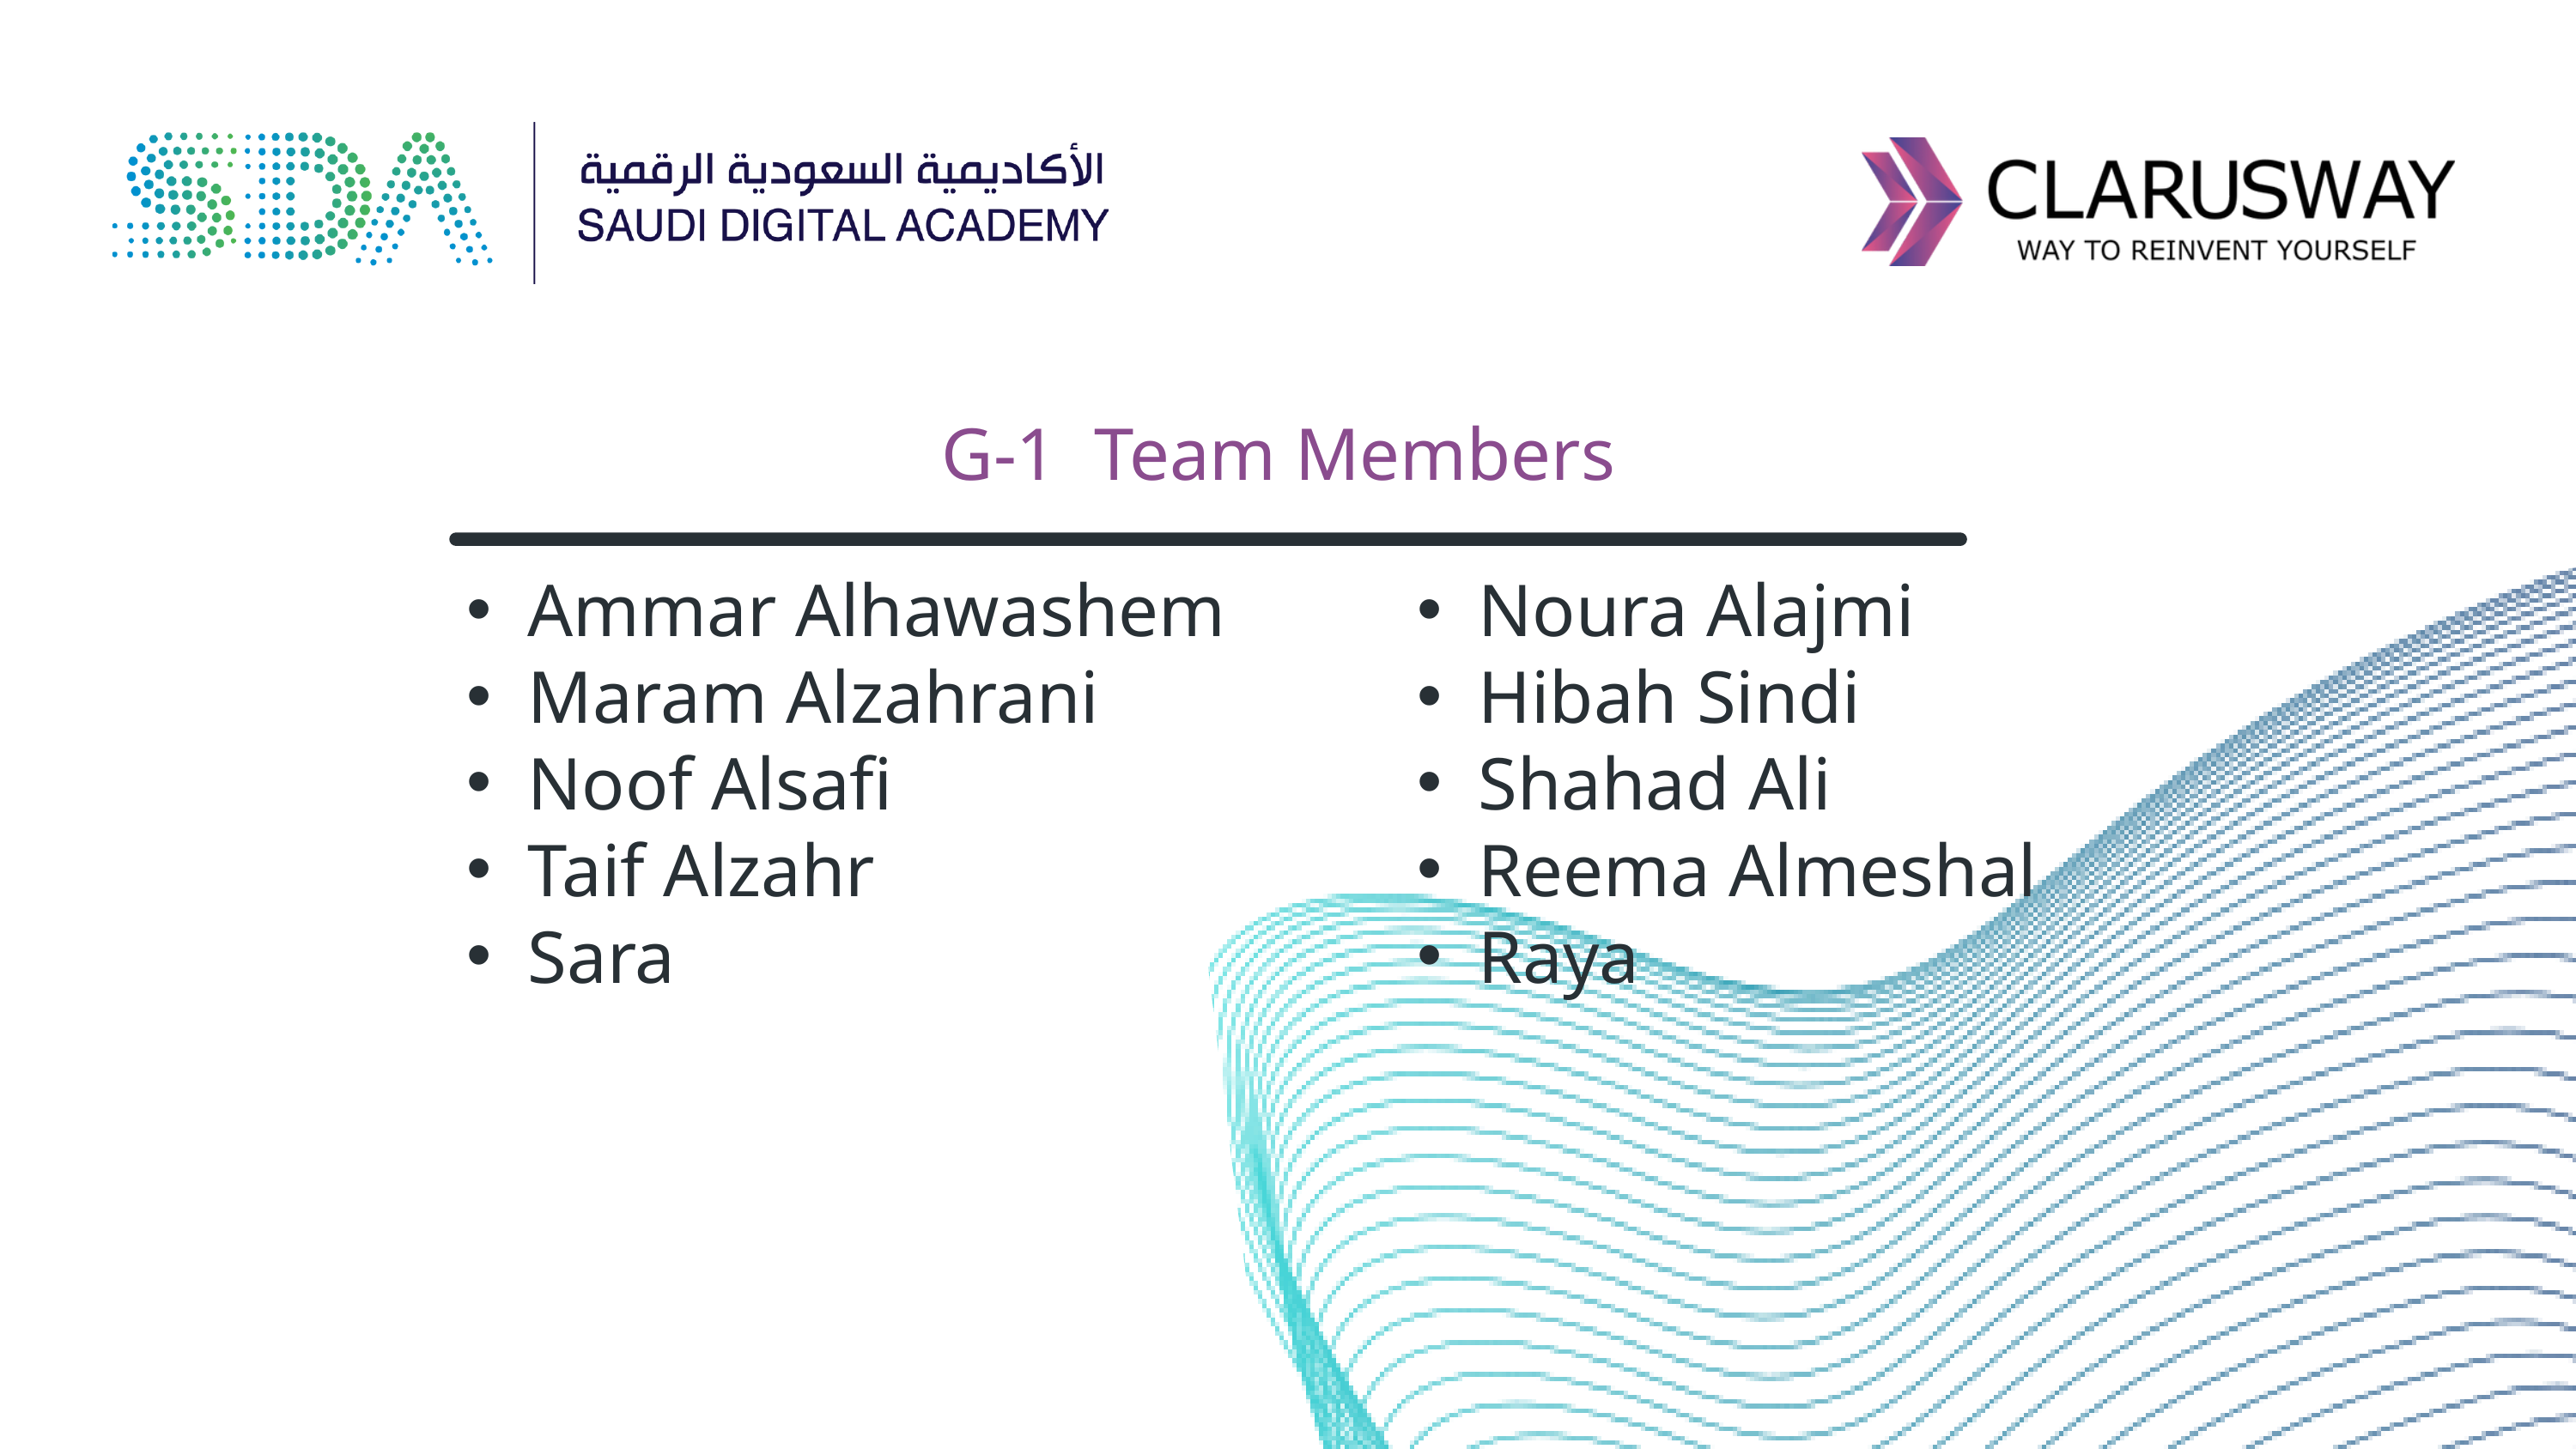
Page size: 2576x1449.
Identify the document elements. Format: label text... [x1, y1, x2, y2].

text_box [1862, 137, 2456, 266]
text_box G-1 Team Members [897, 408, 1679, 494]
text_box [112, 122, 1109, 284]
text_box Ammar Alhawashem Maram Alzahrani Noof Alsafi Taif Alzahr Sara [406, 564, 1357, 997]
text_box Noura Alajmi Hibah Sindi Shahad Ali Reema Almeshal Raya [1357, 564, 2432, 997]
text_box [1212, 567, 2576, 1449]
